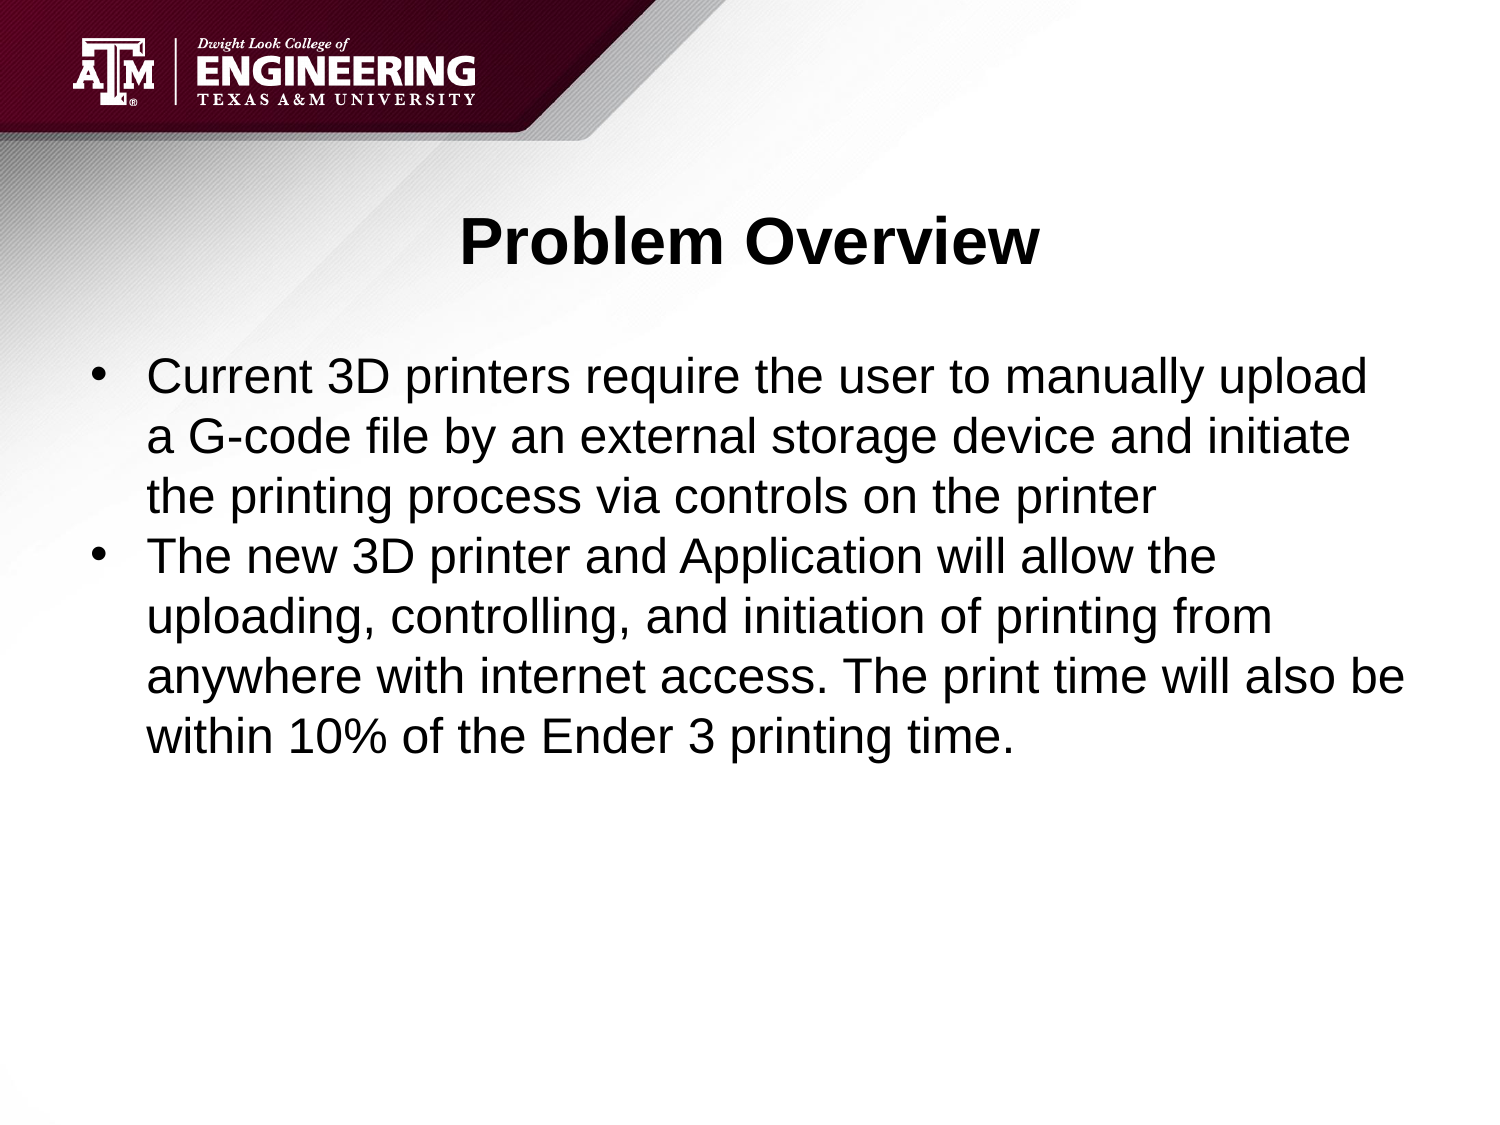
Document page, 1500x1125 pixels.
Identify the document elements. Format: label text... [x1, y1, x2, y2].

list Current 3D printers require the user to manually upload a G-code file by an external storage device and initiate the printing process via controls on the printer The new 3D printer and Application will allow the uploading, controlling, and initiation of printing from anywhere with internet access. The print time will also be within 10% of the Ender 3 printing time. [75, 336, 1425, 1097]
picture [0, 0, 1500, 1125]
title Problem Overview [75, 172, 1425, 304]
